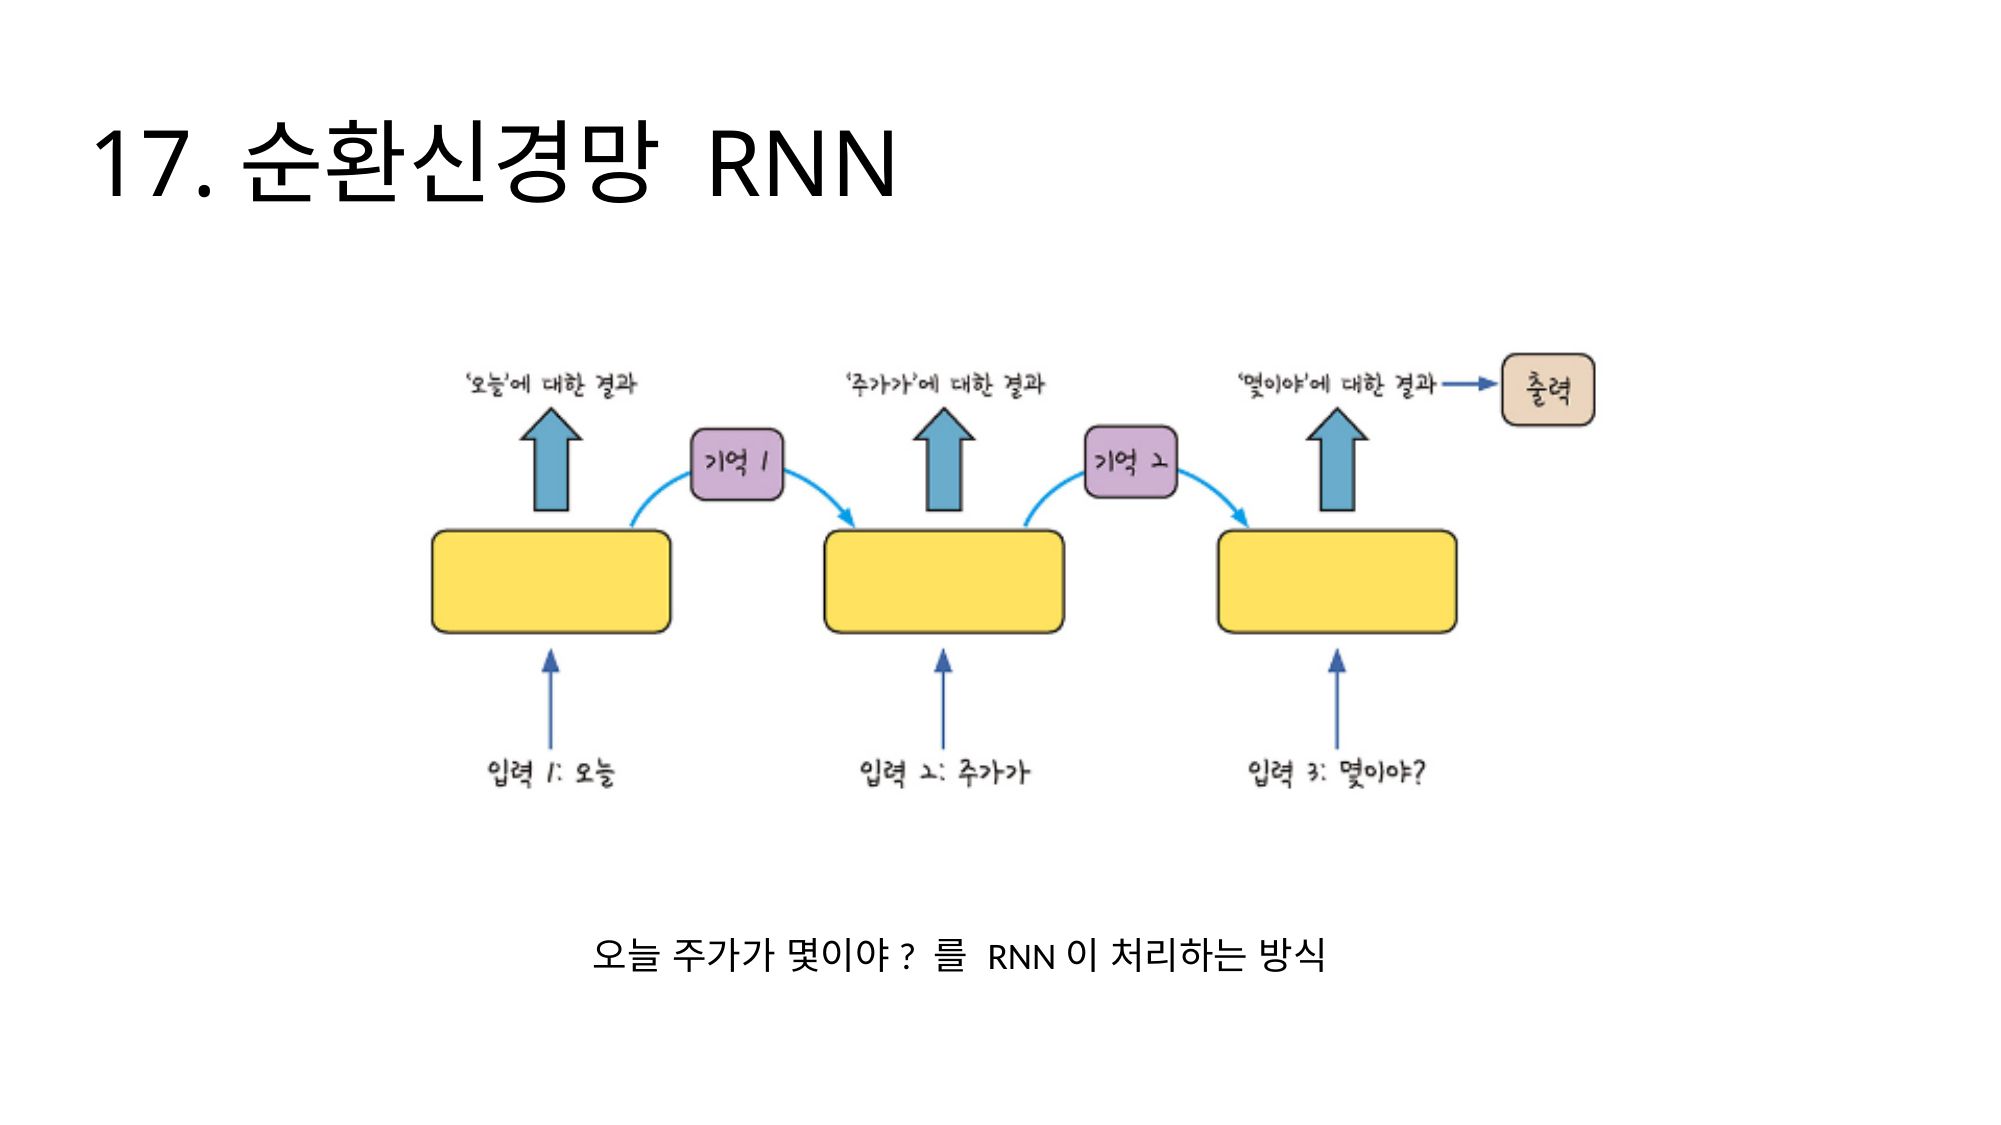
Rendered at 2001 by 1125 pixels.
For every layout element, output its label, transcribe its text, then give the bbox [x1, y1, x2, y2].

text_box 오늘 주가가 몇이야? 를 RNN이 처리하는 방식 [578, 924, 1343, 985]
title 17.순환신경망 RNN [68, 97, 1932, 223]
picture [390, 316, 1669, 809]
